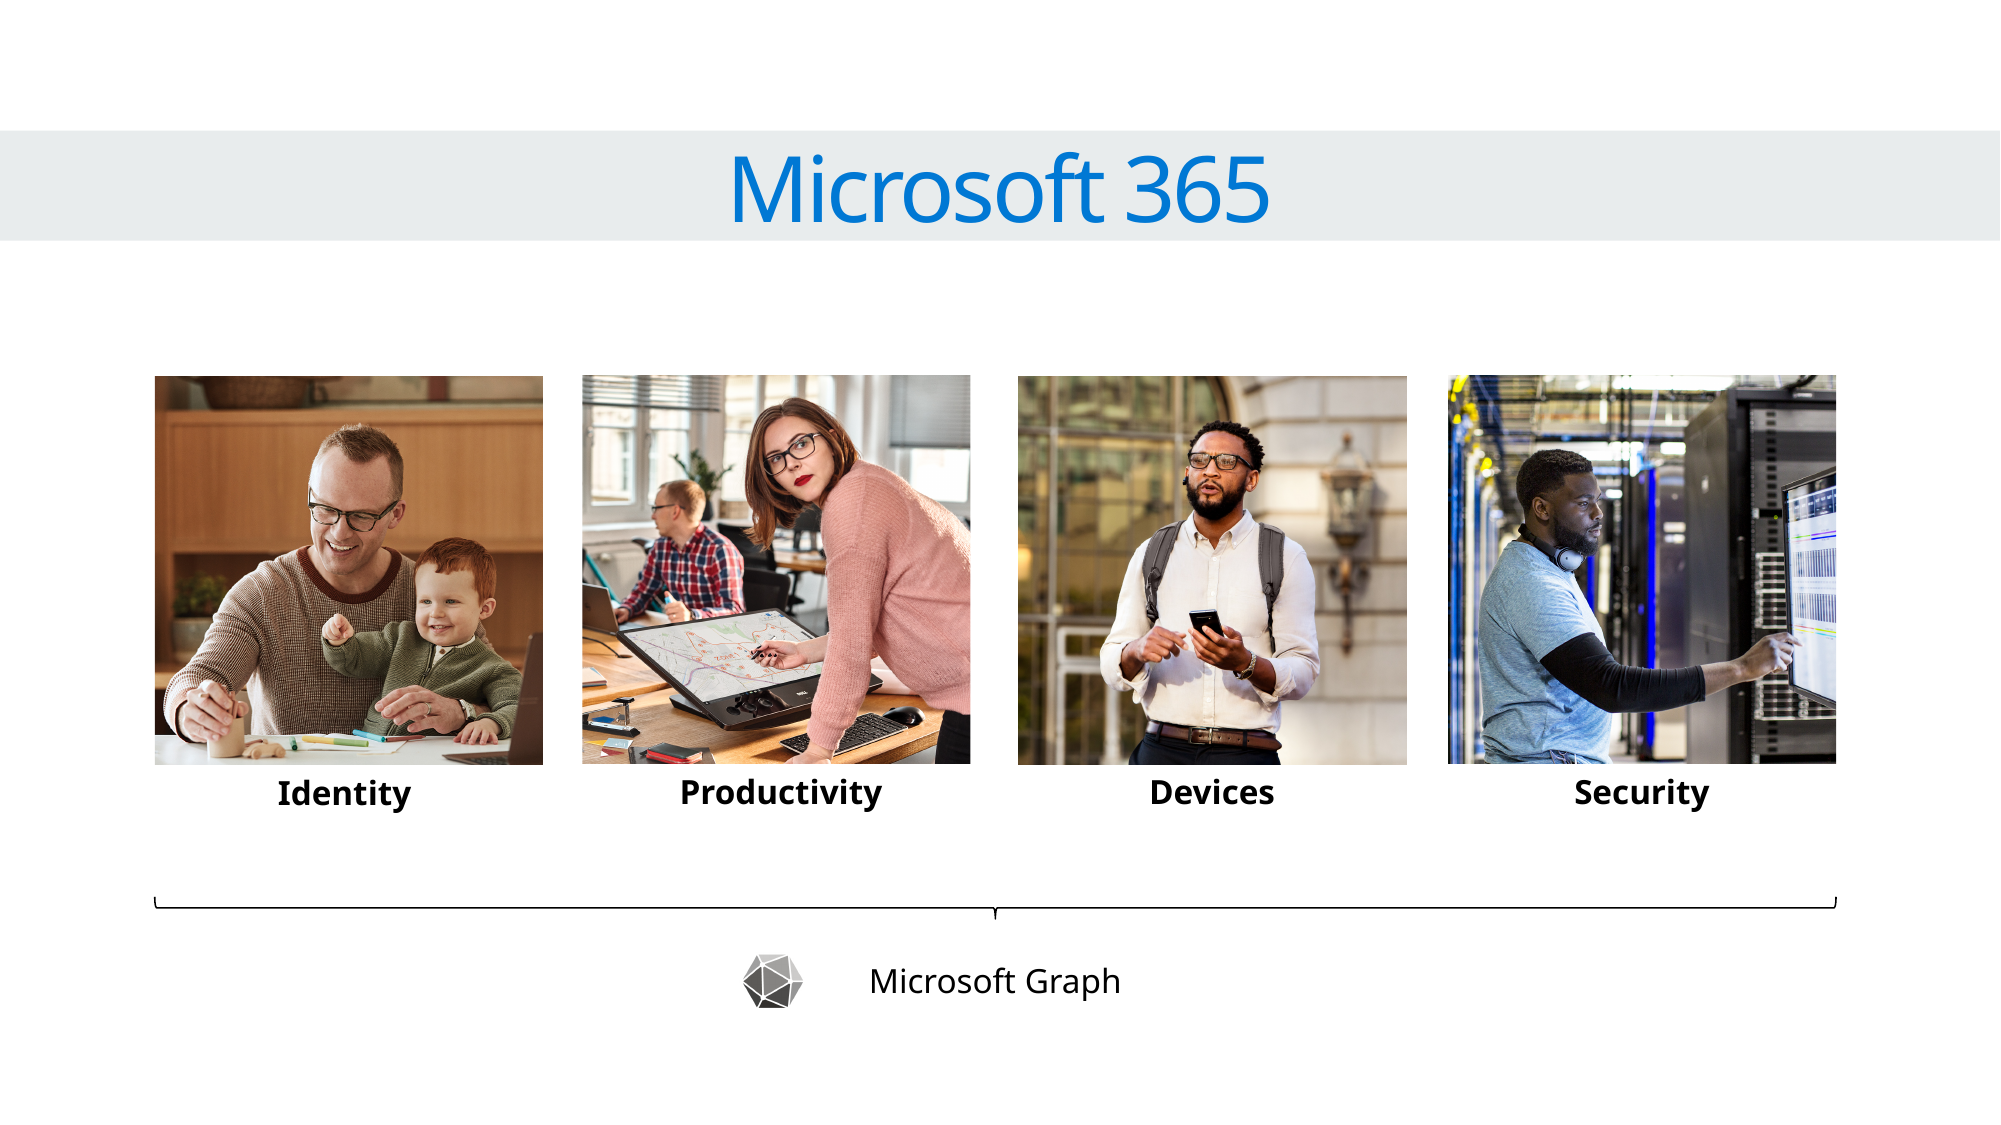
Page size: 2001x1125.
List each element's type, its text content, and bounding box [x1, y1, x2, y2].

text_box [1017, 375, 1408, 813]
text_box Microsoft Graph [838, 960, 1152, 1001]
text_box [1447, 374, 1837, 813]
picture [739, 951, 806, 1010]
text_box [154, 375, 544, 813]
text_box Microsoft 365 [0, 130, 2000, 241]
text_box [153, 896, 1837, 920]
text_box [582, 374, 971, 812]
